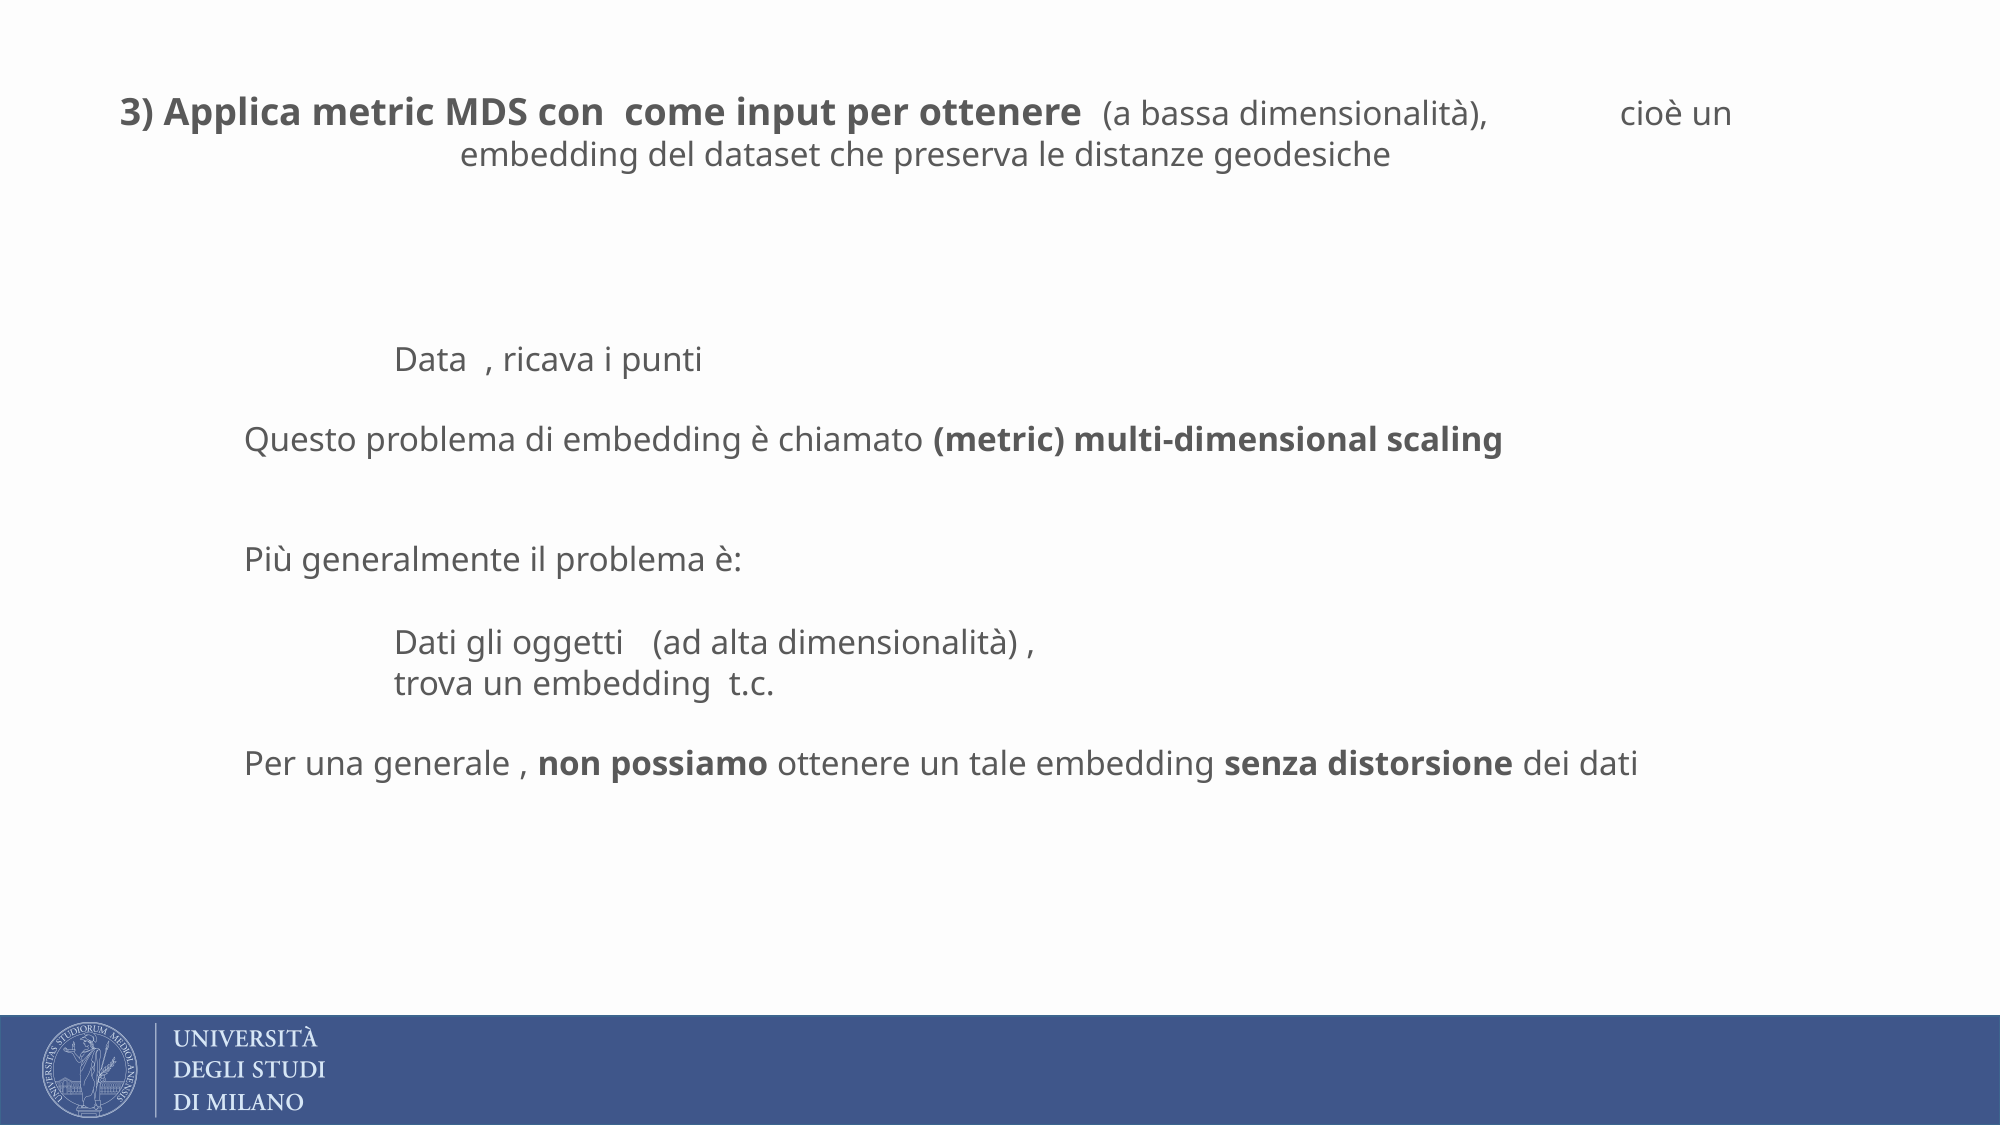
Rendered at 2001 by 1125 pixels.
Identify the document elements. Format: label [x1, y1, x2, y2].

text_box [0, 1015, 2000, 1125]
picture [42, 1022, 326, 1118]
